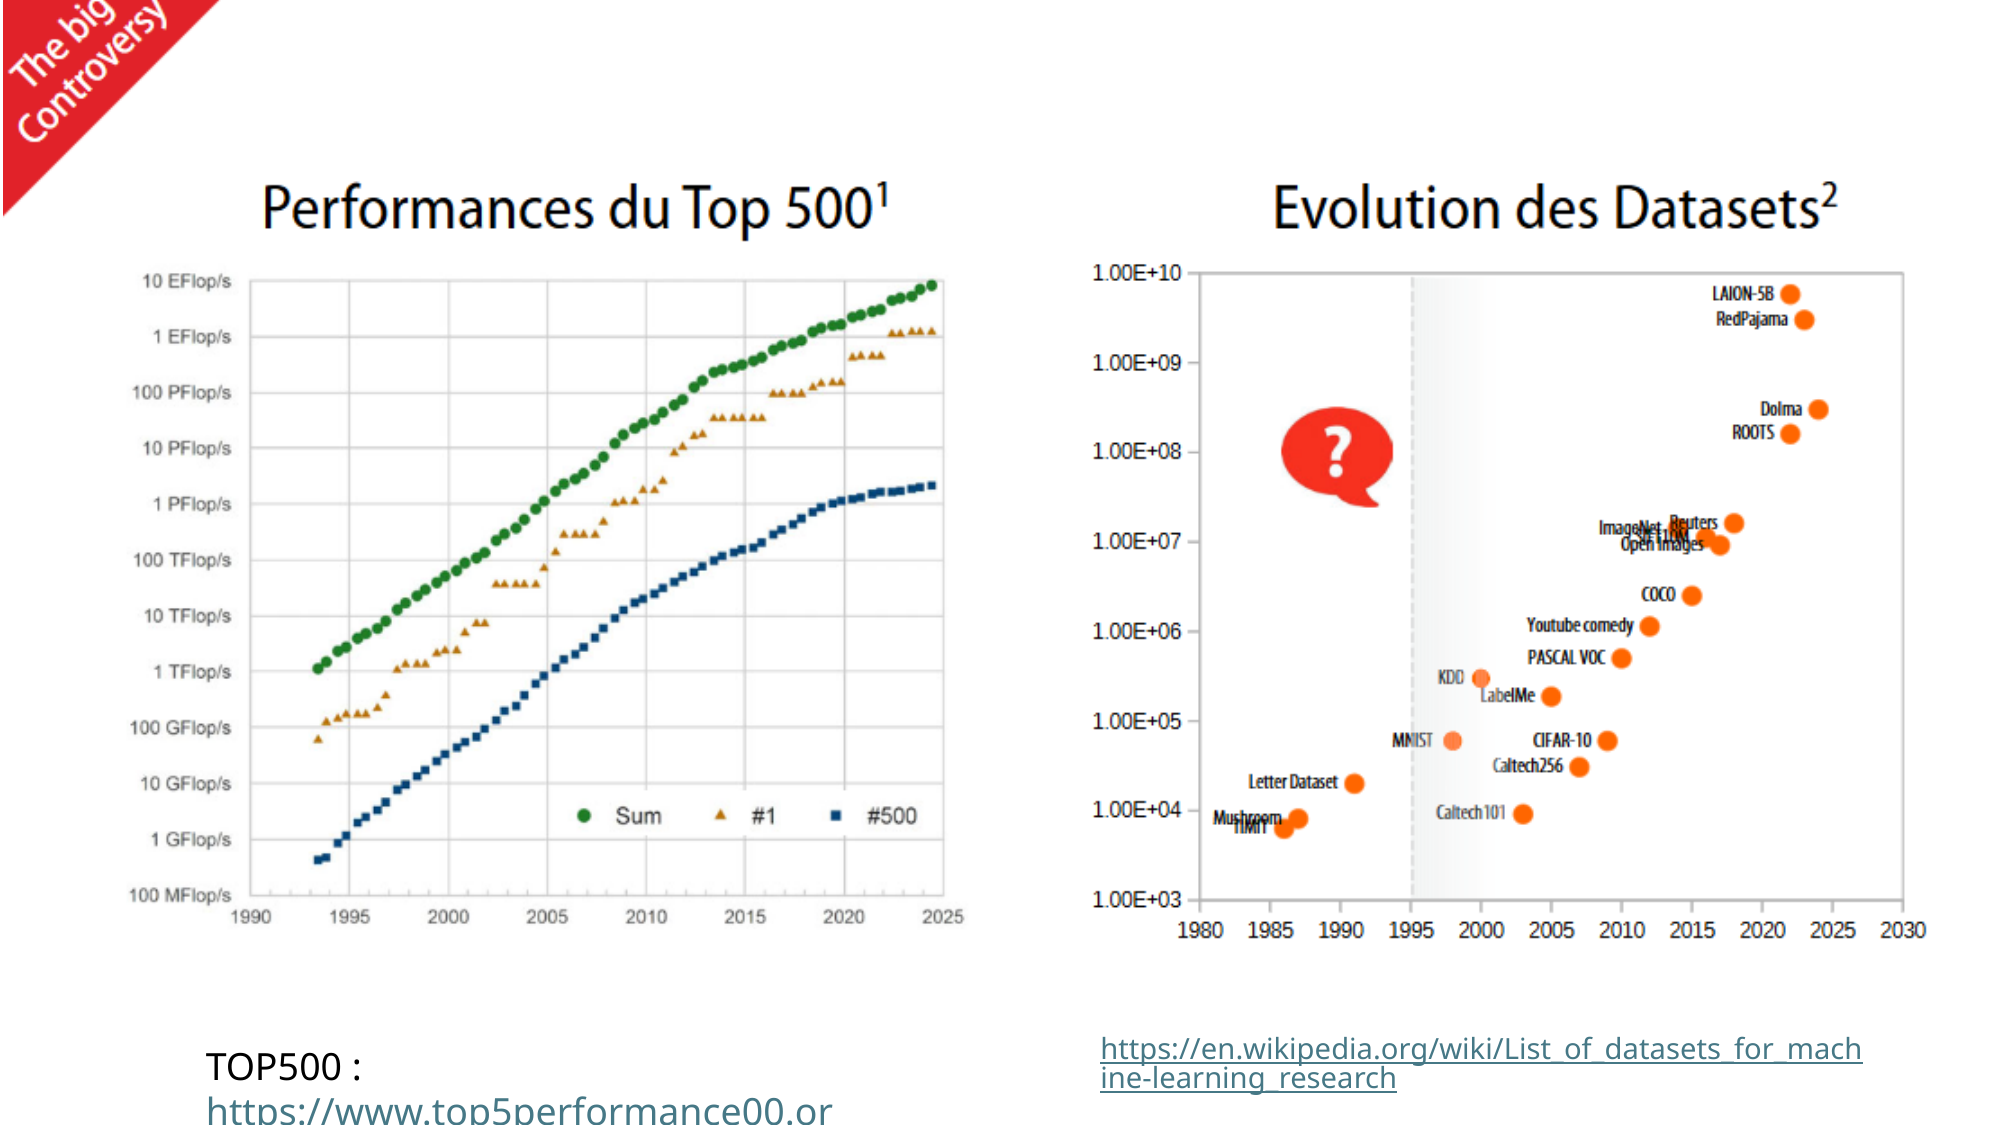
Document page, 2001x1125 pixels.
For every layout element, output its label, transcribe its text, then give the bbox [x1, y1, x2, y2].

picture [3, 0, 1984, 988]
text_box https://en.wikipedia.org/wiki/List_of_datasets_for_machine-learning_research [1085, 1022, 1883, 1078]
text_box TOP500 : https://www.top5performance00.org/ [190, 1035, 866, 1125]
